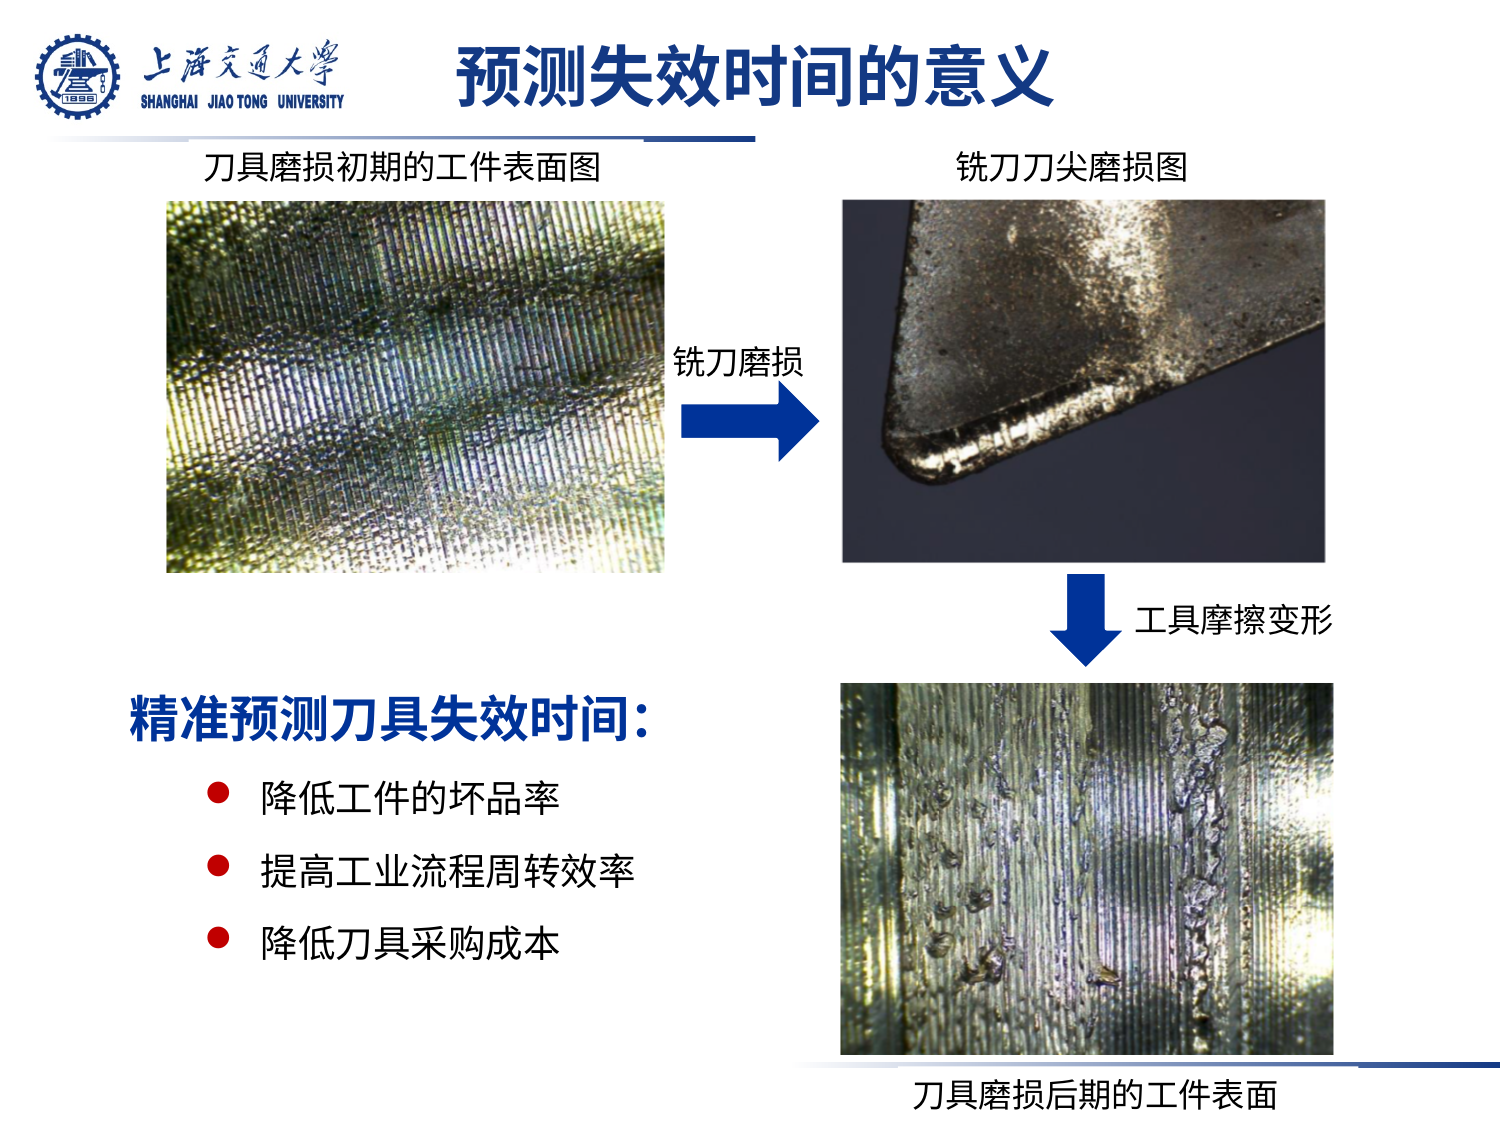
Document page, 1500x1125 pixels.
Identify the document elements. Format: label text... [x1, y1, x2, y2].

text_box [679, 389, 824, 469]
text_box 铣刀磨损 [671, 333, 828, 389]
text_box 刀具磨损后期的工件表面 [897, 1066, 1359, 1122]
text_box [1043, 574, 1129, 671]
text_box 精准预测刀具失效时间： 降低工件的坏品率 提高工业流程周转效率 降低刀具采购成本 [114, 680, 726, 973]
text_box 铣刀刀尖磨损图 [941, 139, 1211, 191]
text_box 工具摩擦变形 [1119, 591, 1376, 647]
picture [0, 0, 1500, 1125]
title 预测失效时间的意义 [5, 25, 1500, 139]
text_box 刀具磨损初期的工件表面图 [188, 139, 644, 191]
